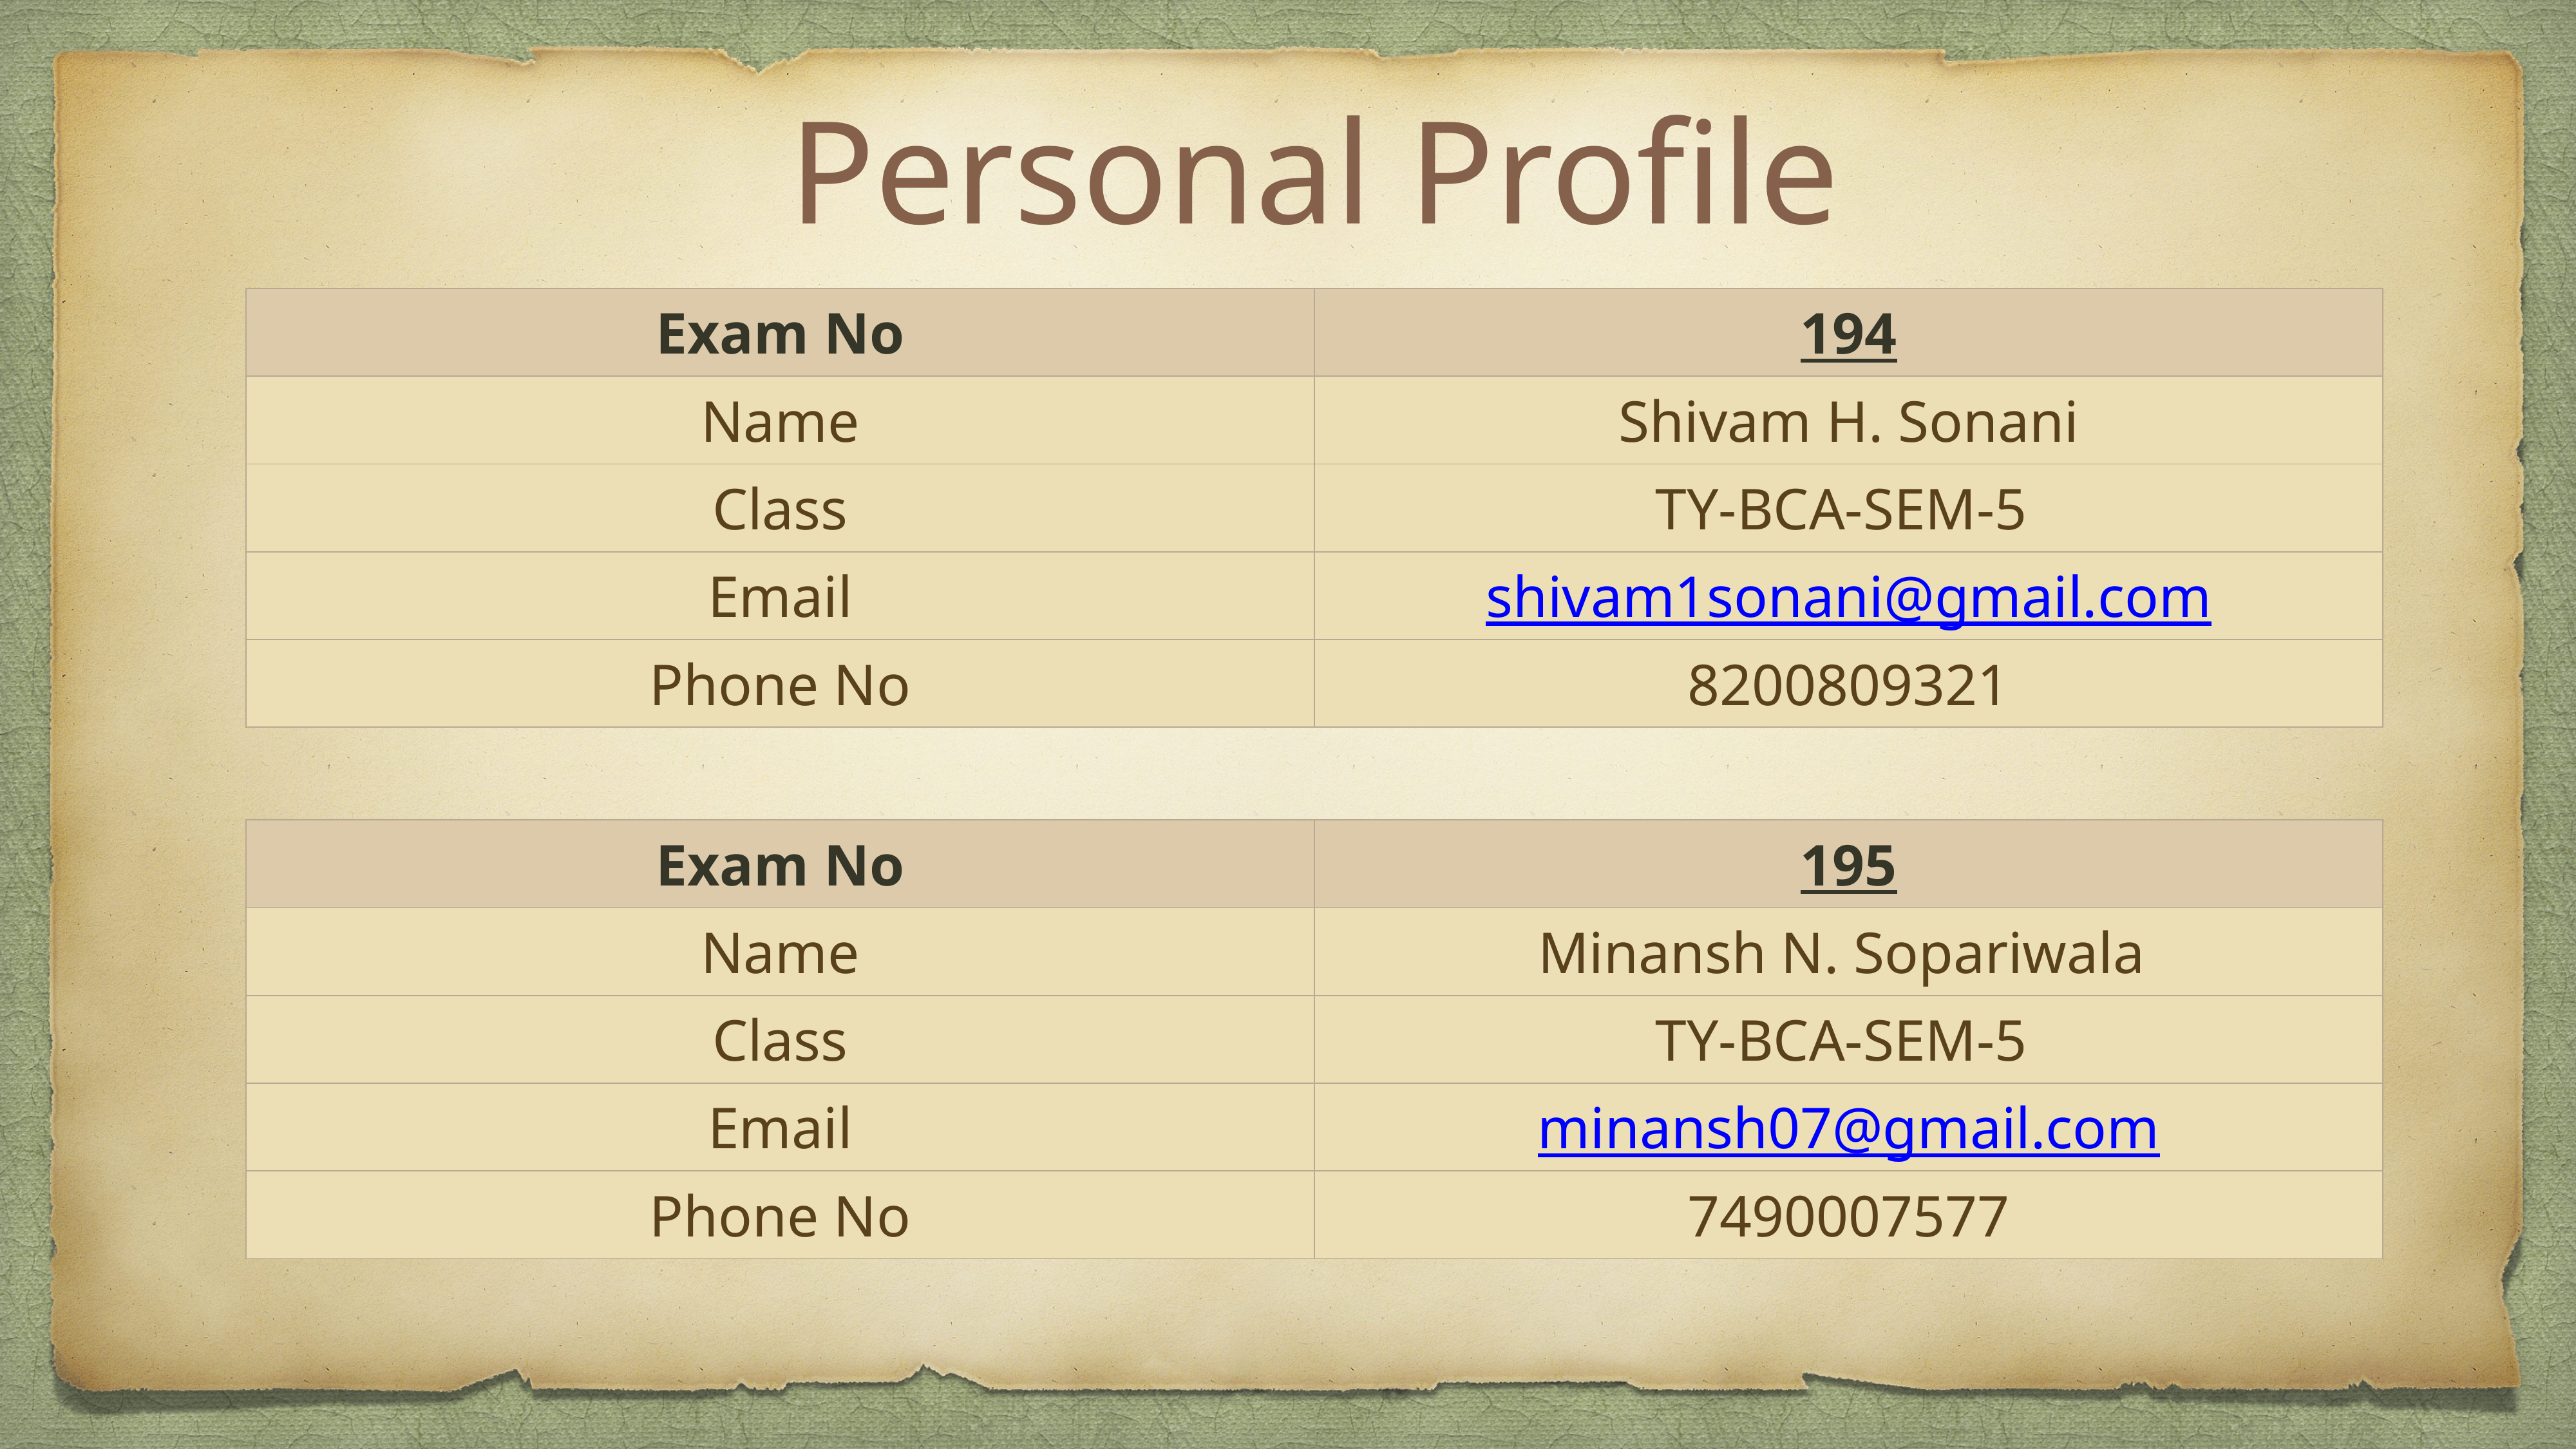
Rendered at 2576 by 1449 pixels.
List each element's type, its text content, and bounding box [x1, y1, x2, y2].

table_cell Class [247, 464, 1314, 551]
table_header Exam No [247, 289, 1314, 375]
table_cell TY-BCA-SEM-5 [1315, 996, 2382, 1083]
table_cell Name [247, 908, 1314, 995]
table_cell Email [247, 1084, 1314, 1170]
title Personal Profile [245, 0, 2384, 432]
table_header Exam No [247, 820, 1314, 907]
table_cell Name [247, 377, 1314, 464]
table_cell 8200809321 [1315, 640, 2382, 726]
table_cell minansh07@gmail.com [1315, 1084, 2382, 1170]
table_cell Shivam H. Sonani [1315, 377, 2382, 464]
table_header 195 [1315, 820, 2382, 907]
table_cell Minansh N. Sopariwala [1315, 908, 2382, 995]
table_cell Email [247, 553, 1314, 639]
table_cell Class [247, 996, 1314, 1083]
table_cell shivam1sonani@gmail.com [1315, 553, 2382, 639]
table_header 194 [1315, 289, 2382, 375]
table_cell Phone No [247, 1171, 1314, 1258]
picture [0, 0, 2576, 1449]
table_cell TY-BCA-SEM-5 [1315, 464, 2382, 551]
table_cell 7490007577 [1315, 1171, 2382, 1258]
table_cell Phone No [247, 640, 1314, 726]
